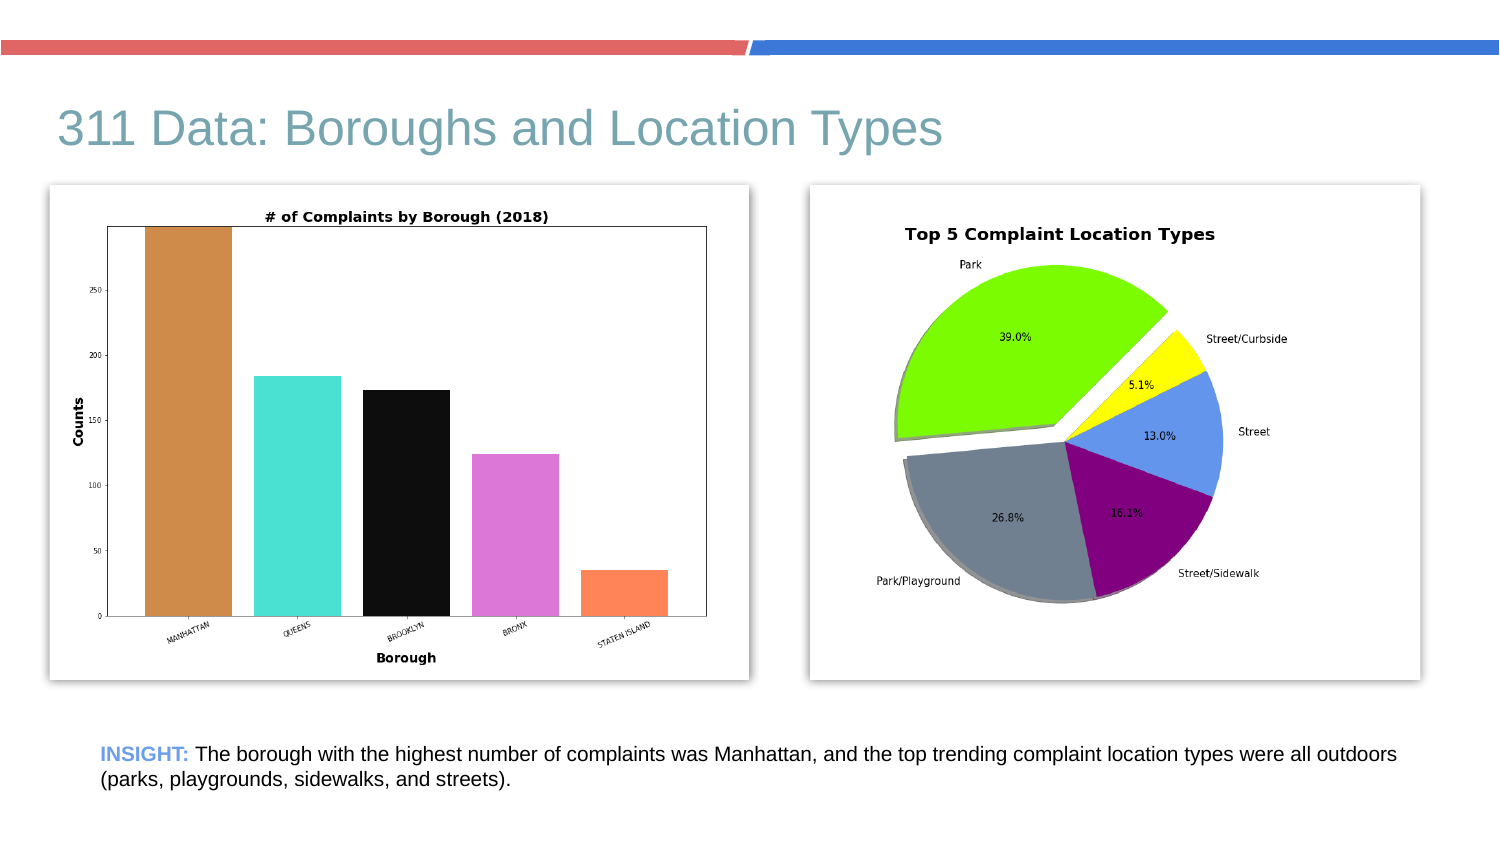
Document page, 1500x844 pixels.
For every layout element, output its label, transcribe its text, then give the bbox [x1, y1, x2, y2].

text_box 311 Data: Boroughs and Location Types [42, 80, 1424, 161]
picture [49, 185, 750, 680]
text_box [748, 39, 1500, 57]
picture [809, 185, 1421, 680]
text_box INSIGHT: The borough with the highest number of complaints was Manhattan, and the top trending complaint location types were all outdoors (parks, playgrounds, sidewalks, and streets). [85, 725, 1419, 818]
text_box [0, 39, 746, 57]
